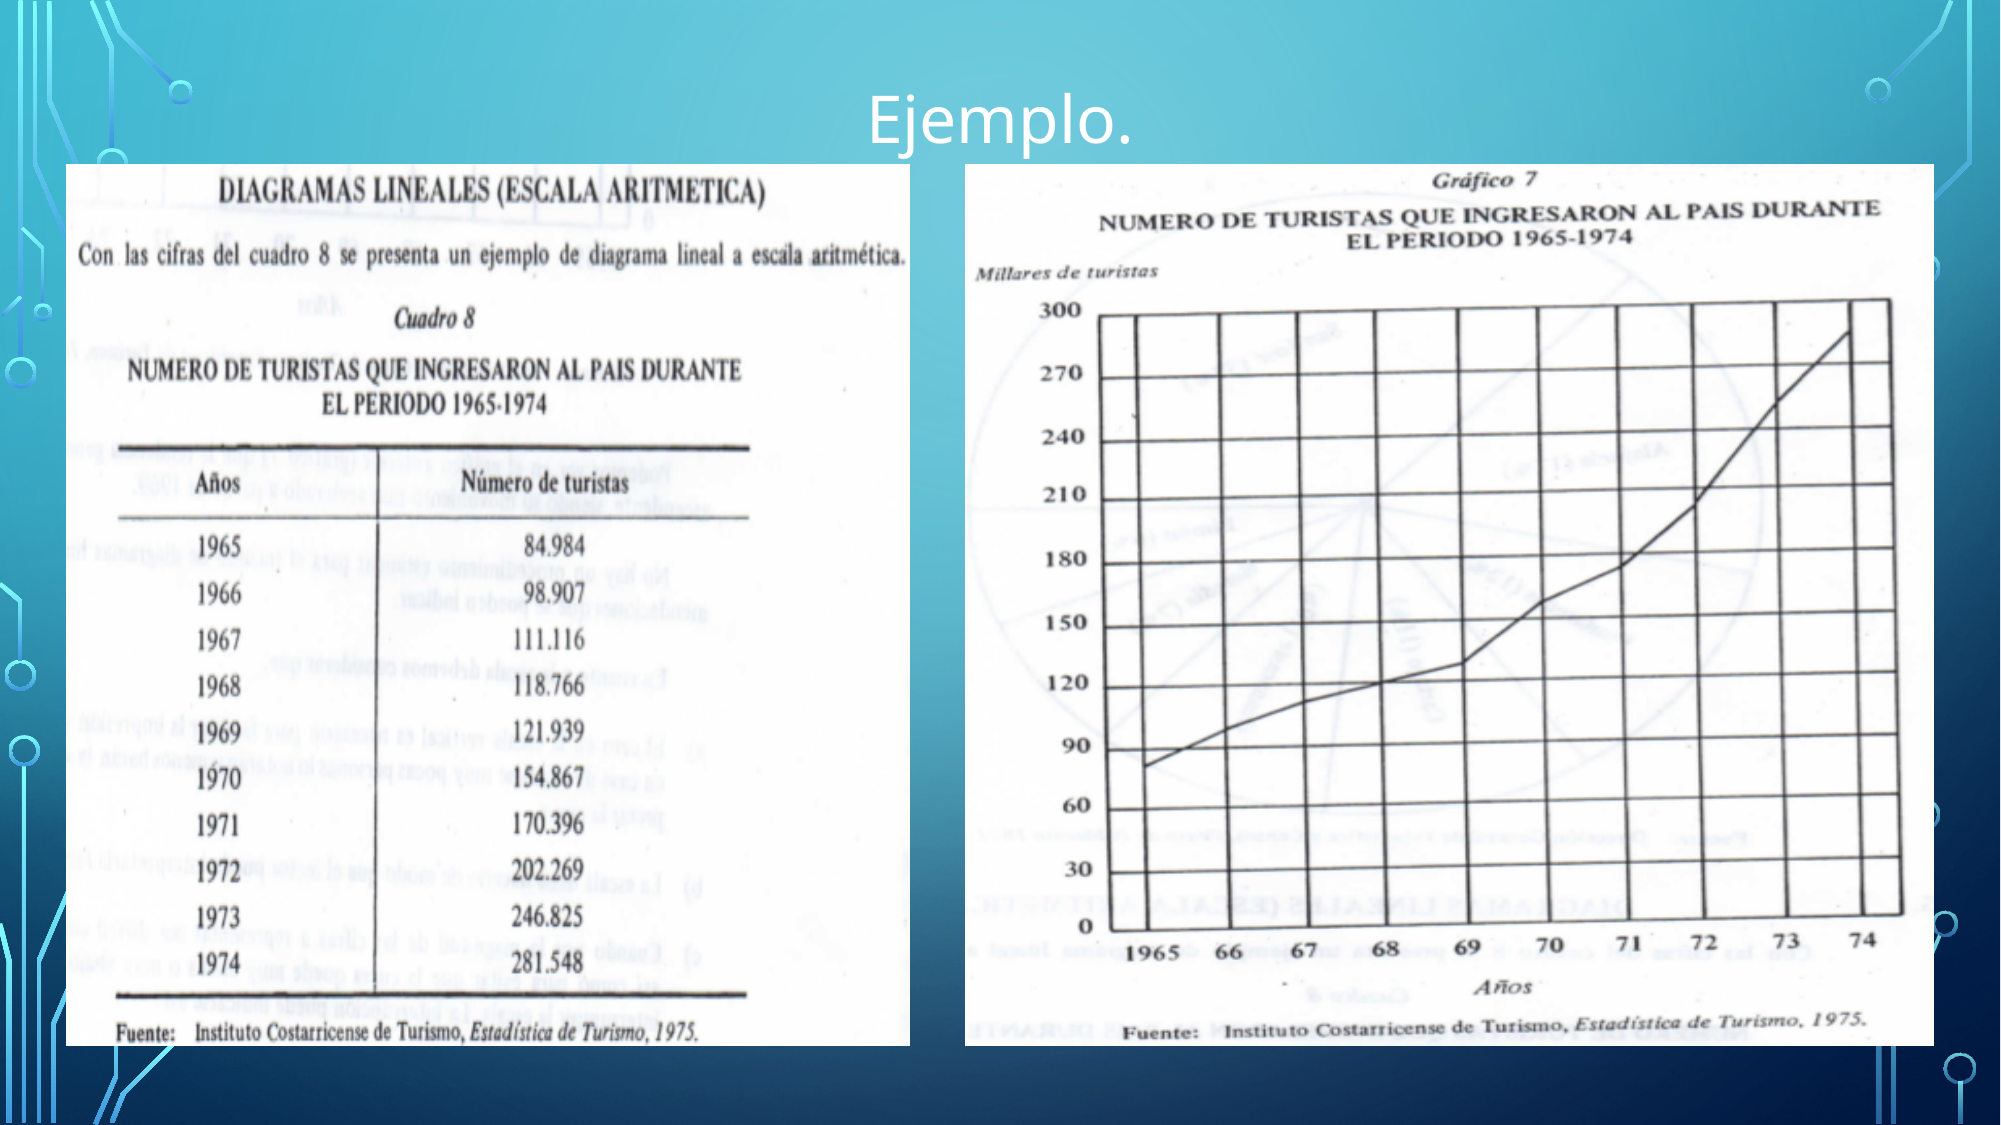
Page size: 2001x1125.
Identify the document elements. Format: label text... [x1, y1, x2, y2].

picture [66, 164, 911, 1046]
picture [965, 164, 1934, 1046]
list Ejemplo. [660, 54, 1340, 165]
